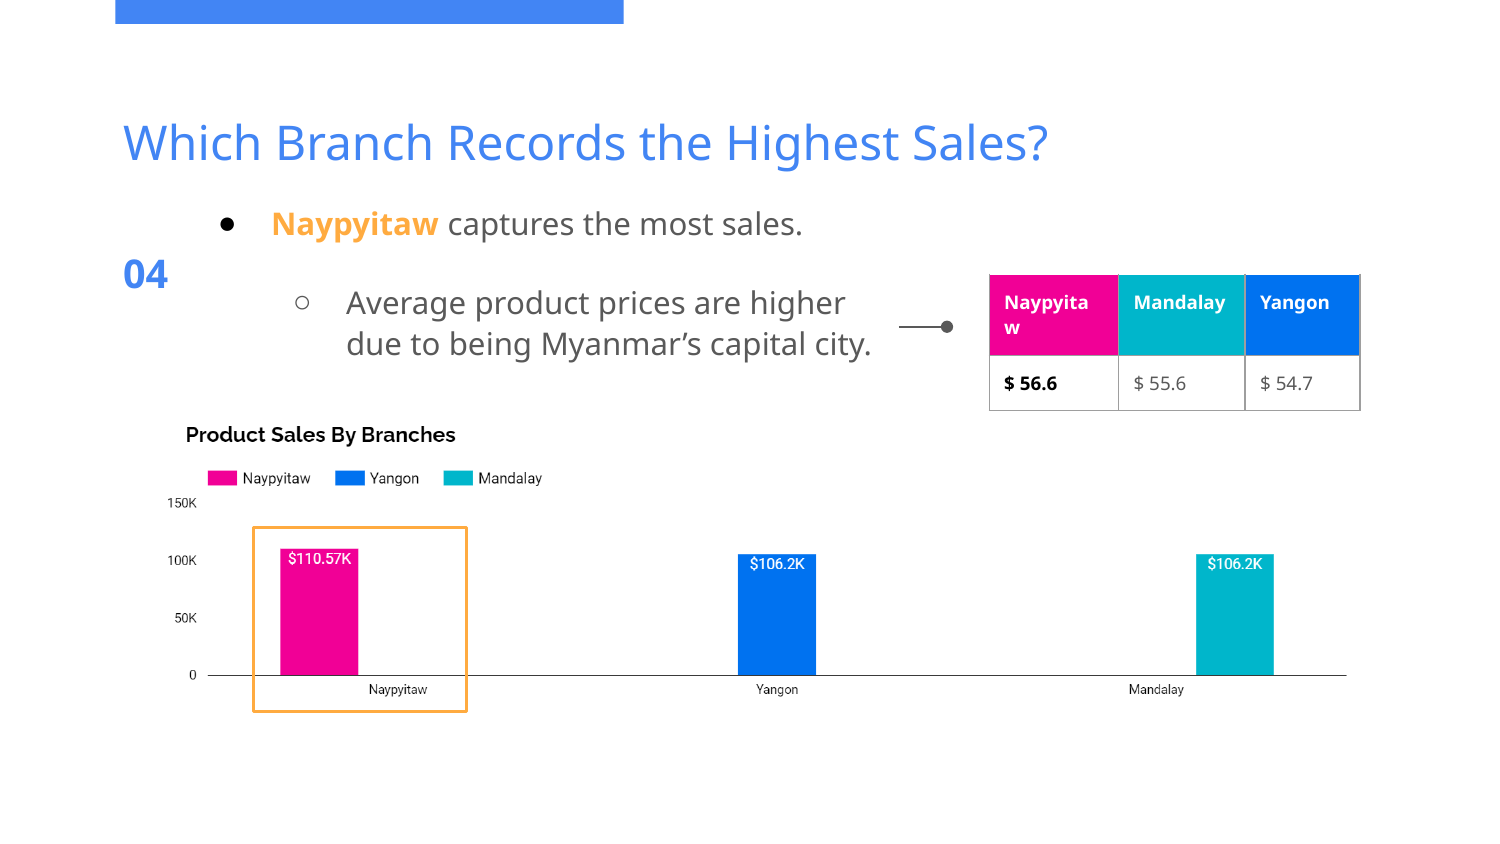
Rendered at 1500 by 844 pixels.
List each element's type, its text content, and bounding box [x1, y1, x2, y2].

text_box Which Branch Records the Highest Sales? 04 [108, 88, 1377, 816]
table_header Mandalay [1119, 275, 1244, 355]
table_header Yangon [1246, 275, 1359, 355]
table_cell $ 56.6 [990, 356, 1118, 410]
text_box [115, 0, 624, 24]
picture [162, 412, 1361, 712]
text_box Naypyitaw captures the most sales. Average product prices are higher due to being Myanmar’s capital city. [181, 185, 1342, 379]
table_cell $ 55.6 [1119, 356, 1244, 410]
table_header Naypyitaw [990, 275, 1118, 355]
table_cell $ 54.7 [1246, 356, 1359, 410]
